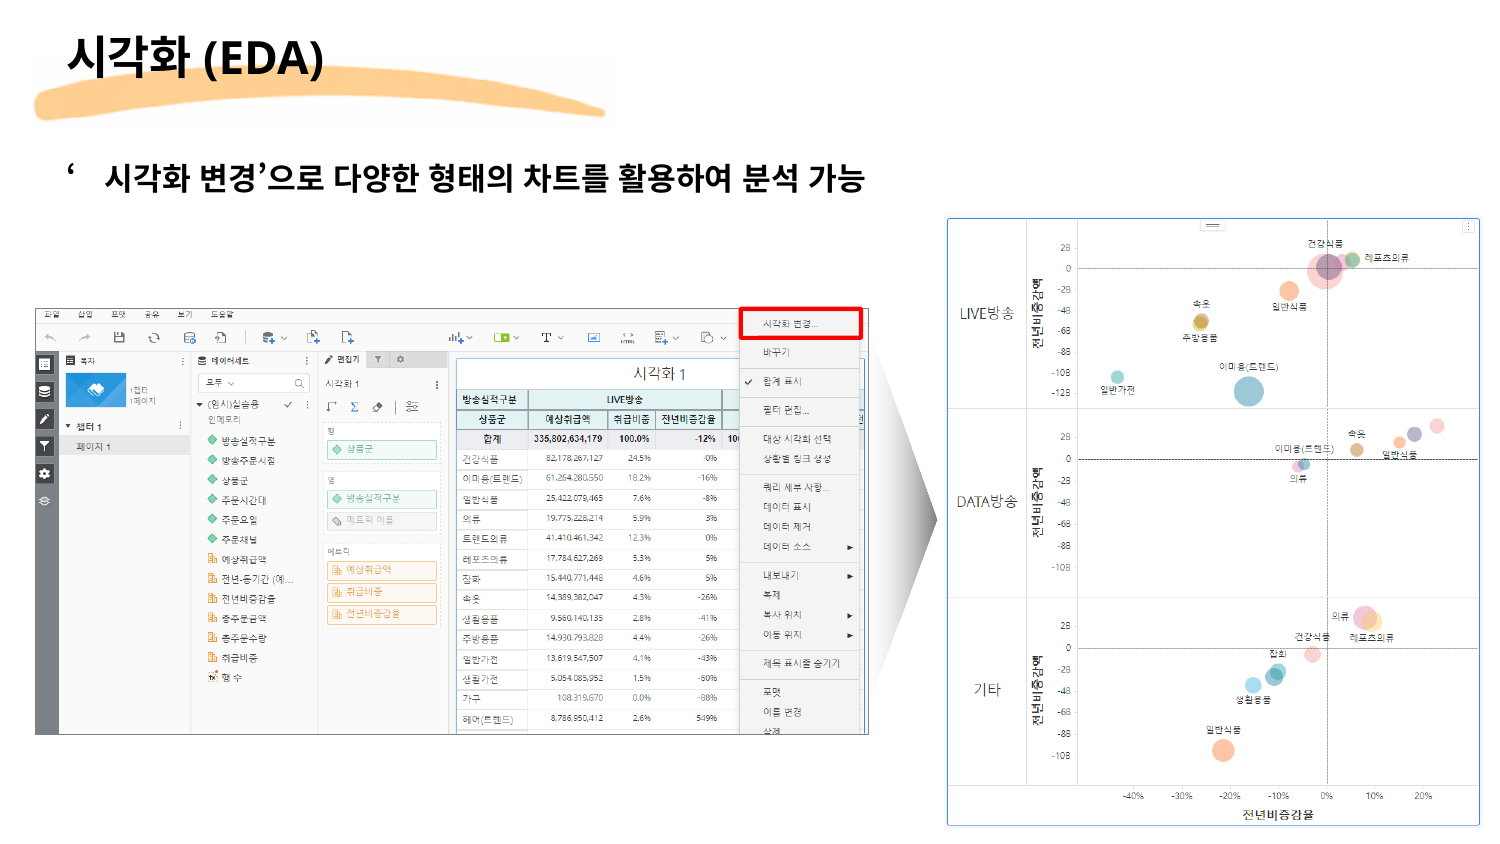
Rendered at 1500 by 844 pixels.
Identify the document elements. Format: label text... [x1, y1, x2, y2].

picture [944, 215, 1484, 828]
text_box ‘시각화 변경’으로 다양한 형태의 차트를 활용하여 분석 가능 [51, 144, 1500, 212]
text_box [873, 342, 937, 691]
picture [28, 60, 619, 128]
picture [34, 308, 869, 735]
text_box 시각화(EDA) [51, 13, 628, 108]
